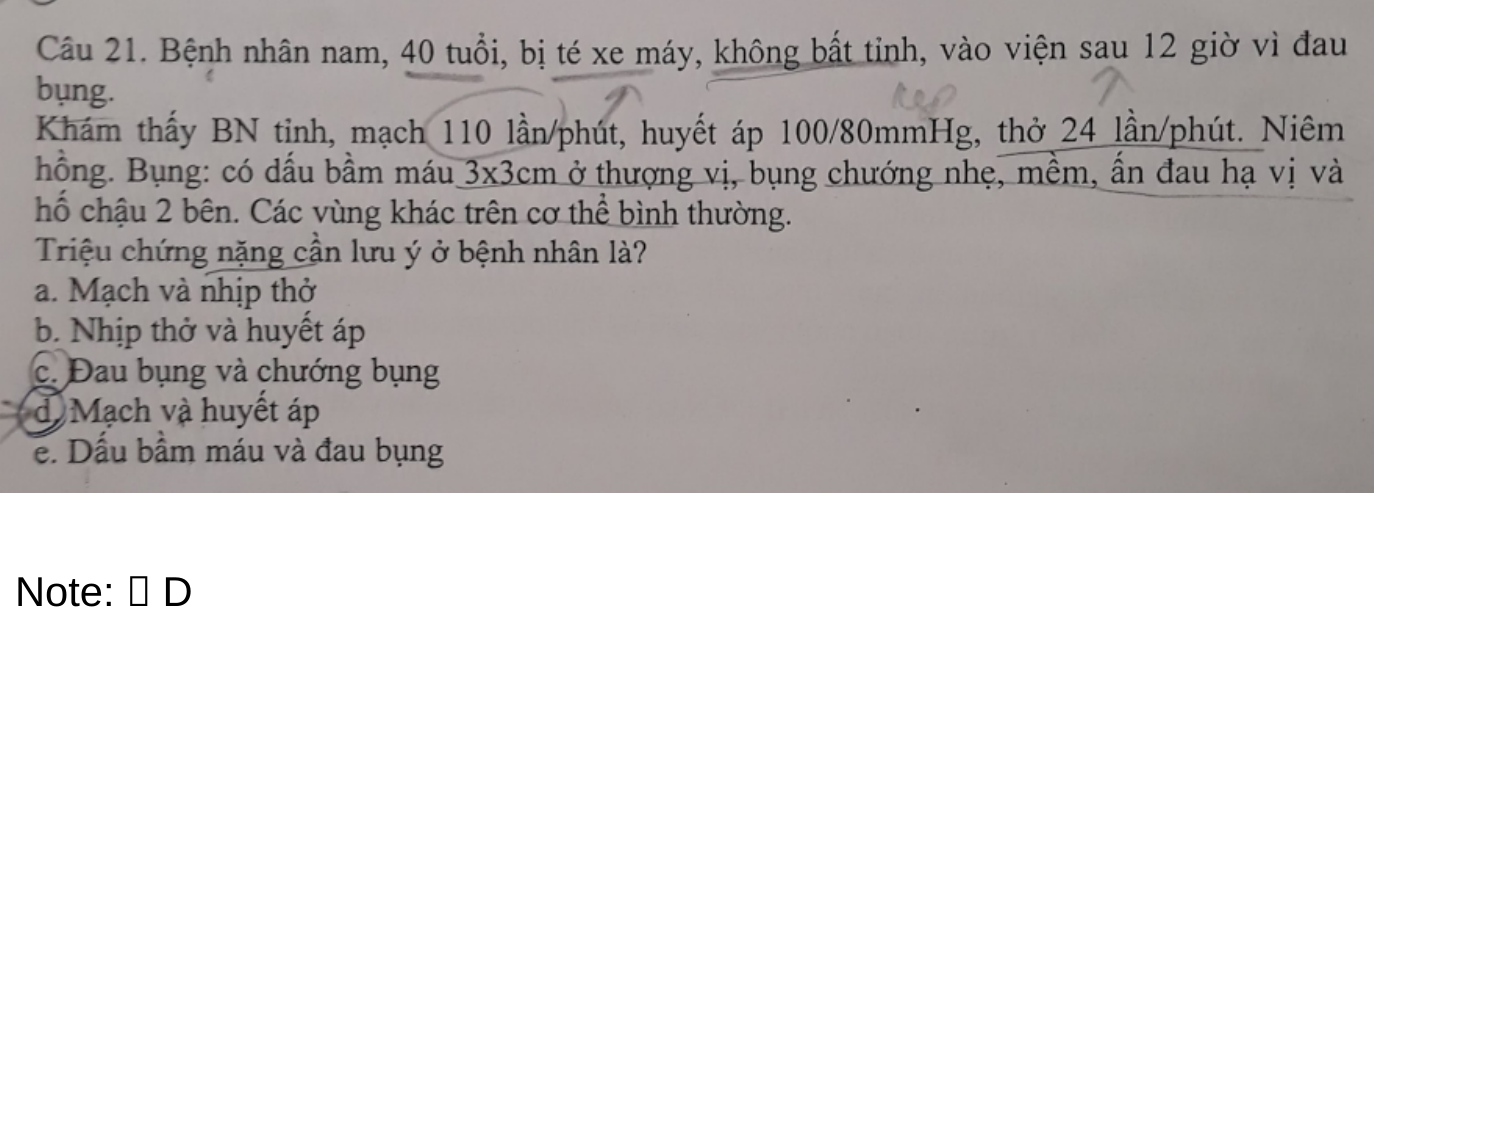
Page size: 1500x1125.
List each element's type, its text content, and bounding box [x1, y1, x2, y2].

subtitle Note:  D [0, 562, 1500, 1094]
picture [0, 0, 1374, 493]
